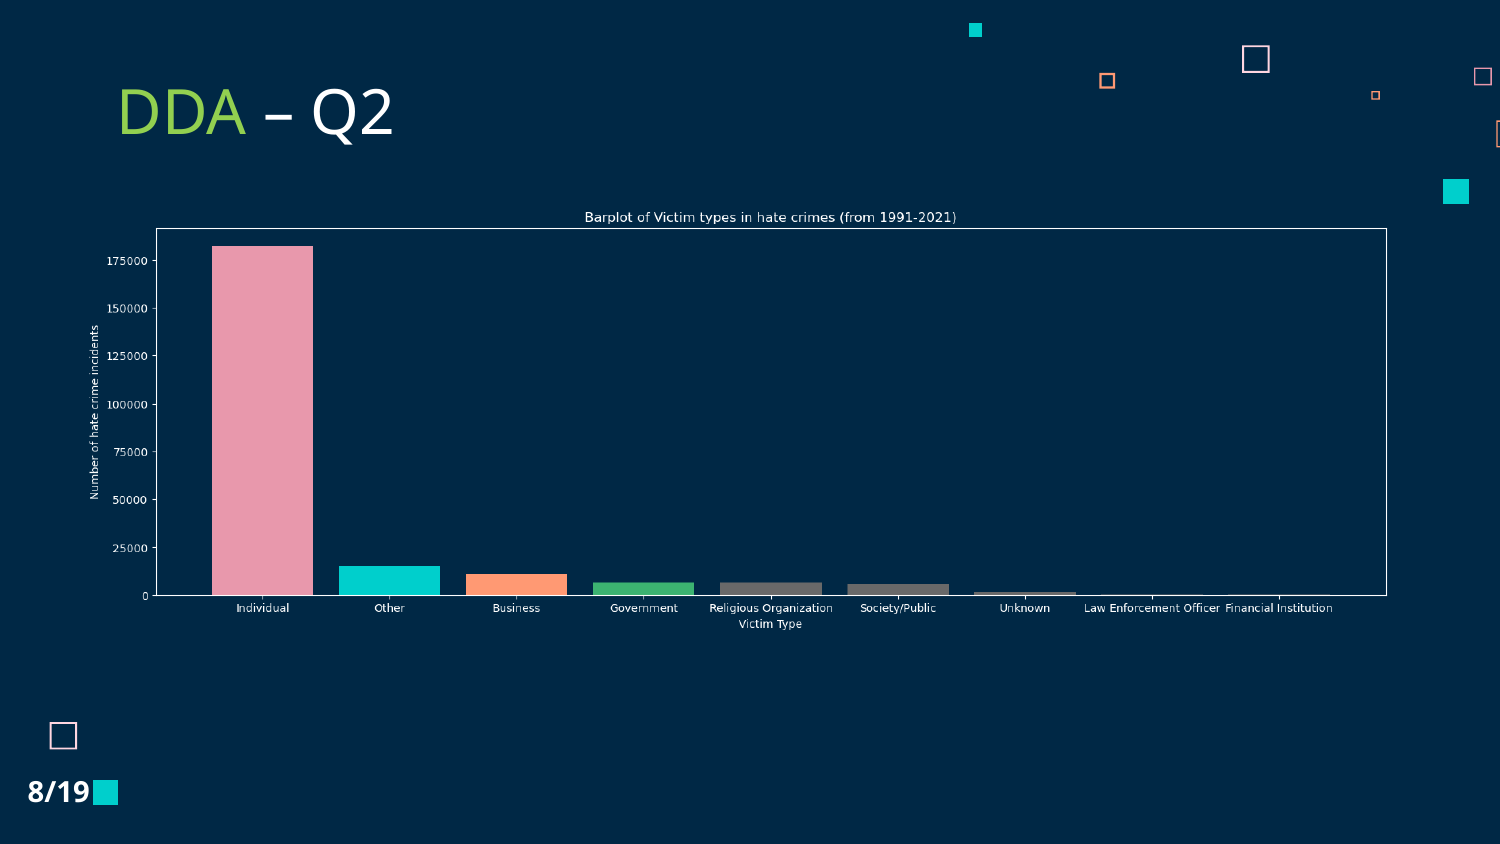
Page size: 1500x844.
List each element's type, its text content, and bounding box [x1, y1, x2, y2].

text_box 8/19 [12, 766, 119, 817]
title DDA – Q2 [101, 67, 878, 163]
picture [82, 203, 1393, 637]
